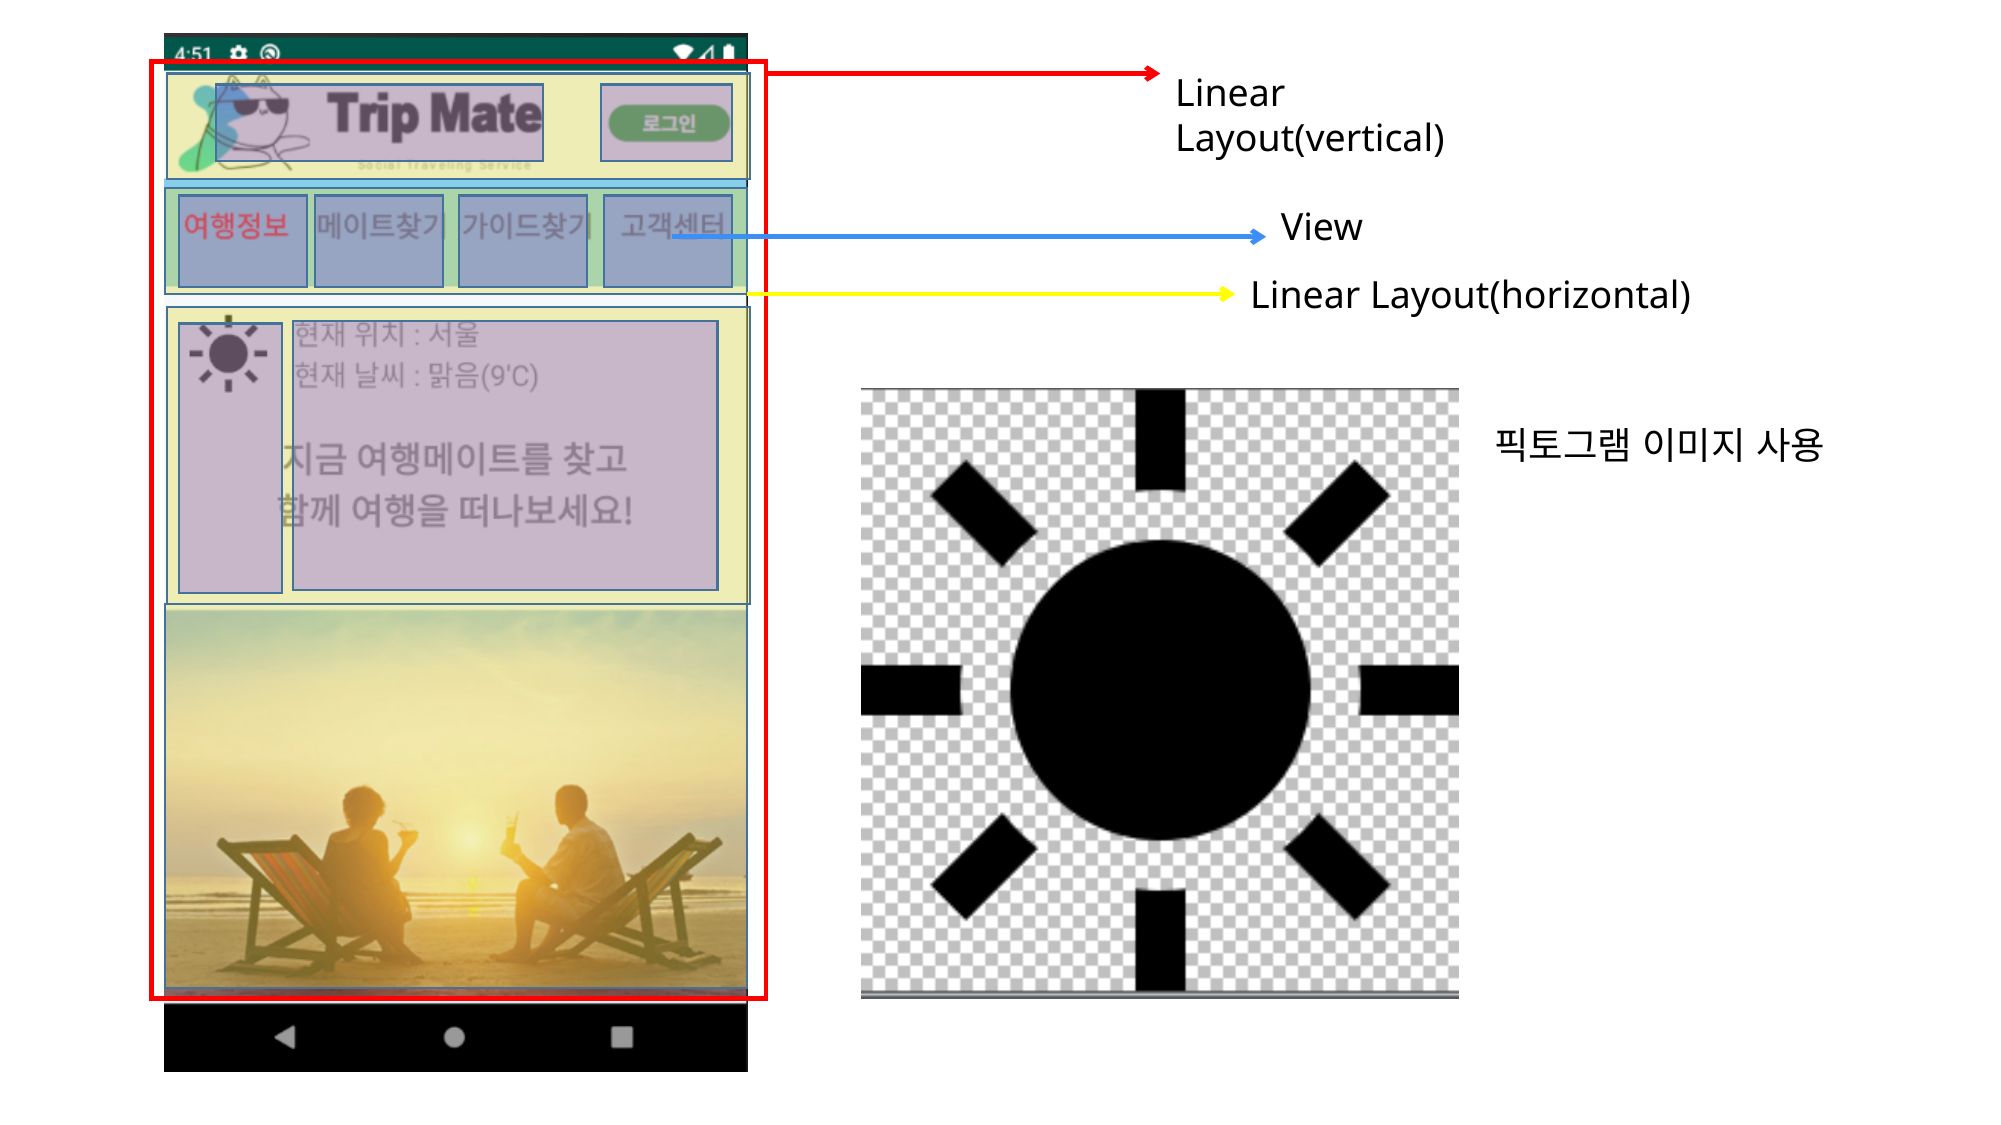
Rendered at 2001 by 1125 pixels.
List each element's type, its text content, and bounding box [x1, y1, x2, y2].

text_box Linear Layout(vertical) [1160, 61, 1578, 167]
text_box [748, 239, 767, 292]
text_box Linear Layout(horizontal) [1235, 263, 1745, 324]
picture [164, 33, 748, 1072]
picture [861, 388, 1459, 999]
text_box View [1266, 195, 1775, 256]
text_box 픽토그램 이미지 사용 [1479, 414, 1886, 475]
text_box [748, 61, 767, 234]
text_box [748, 296, 767, 1000]
text_box [150, 61, 164, 1000]
